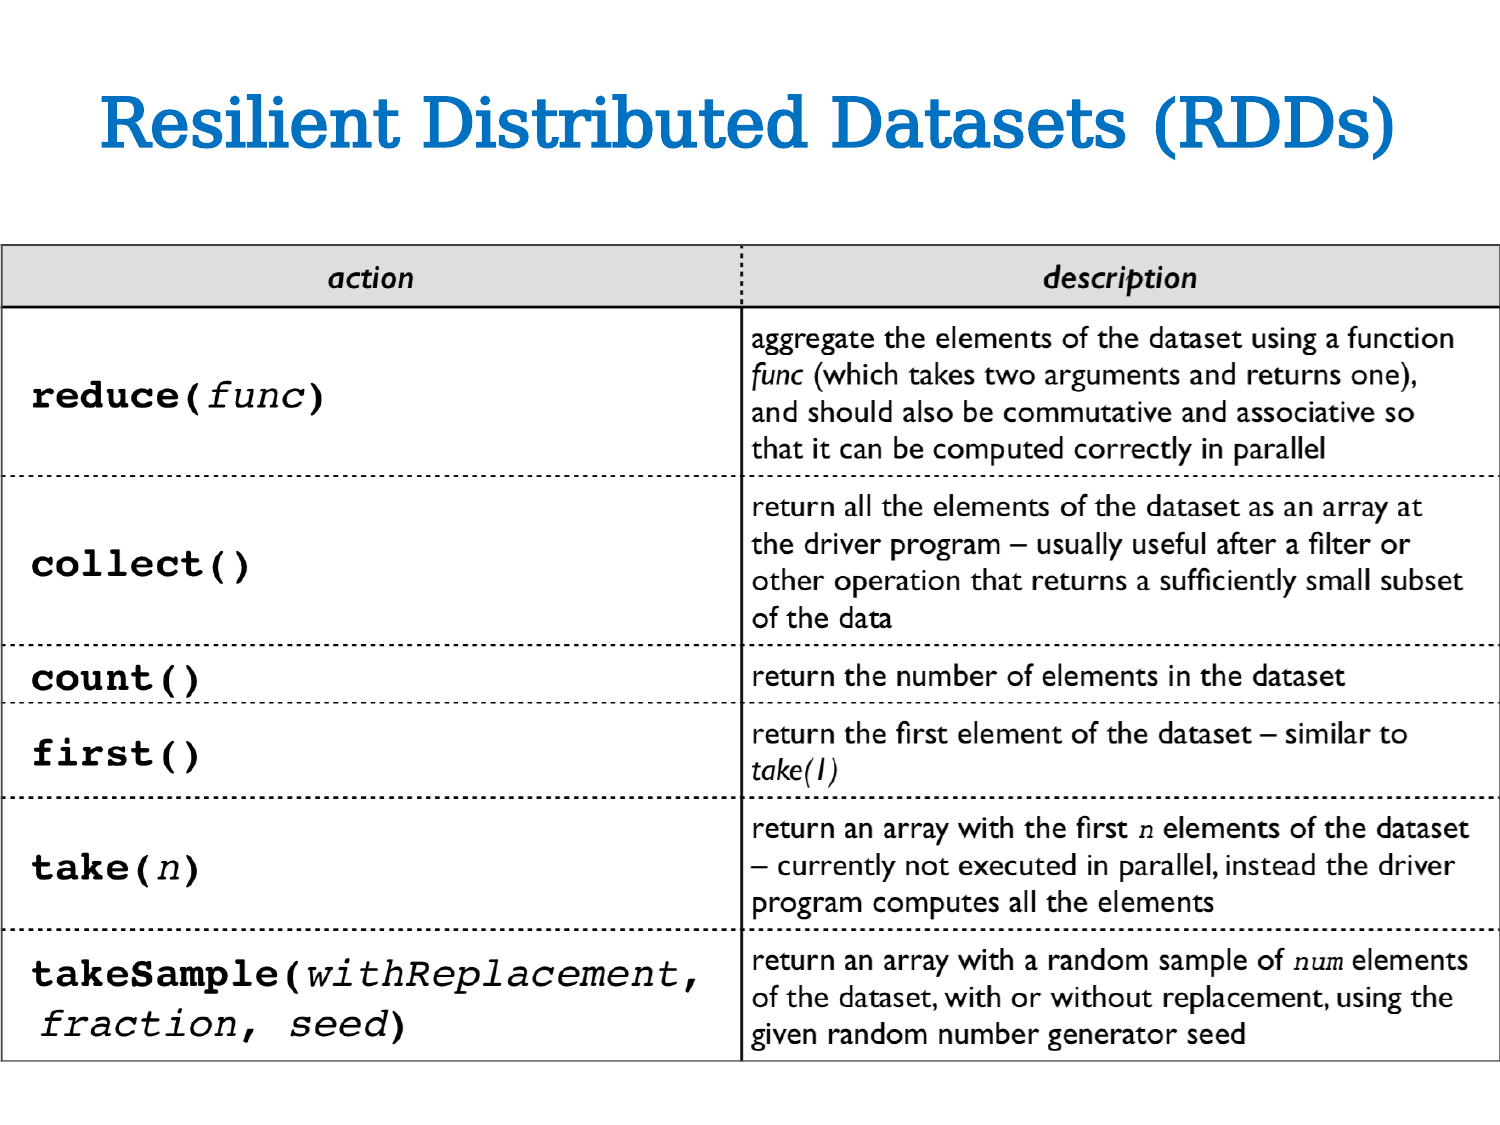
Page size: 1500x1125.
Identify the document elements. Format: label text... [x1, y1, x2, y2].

title Resilient Distributed Datasets (RDDs) [75, 45, 1425, 194]
picture [0, 242, 1500, 1062]
